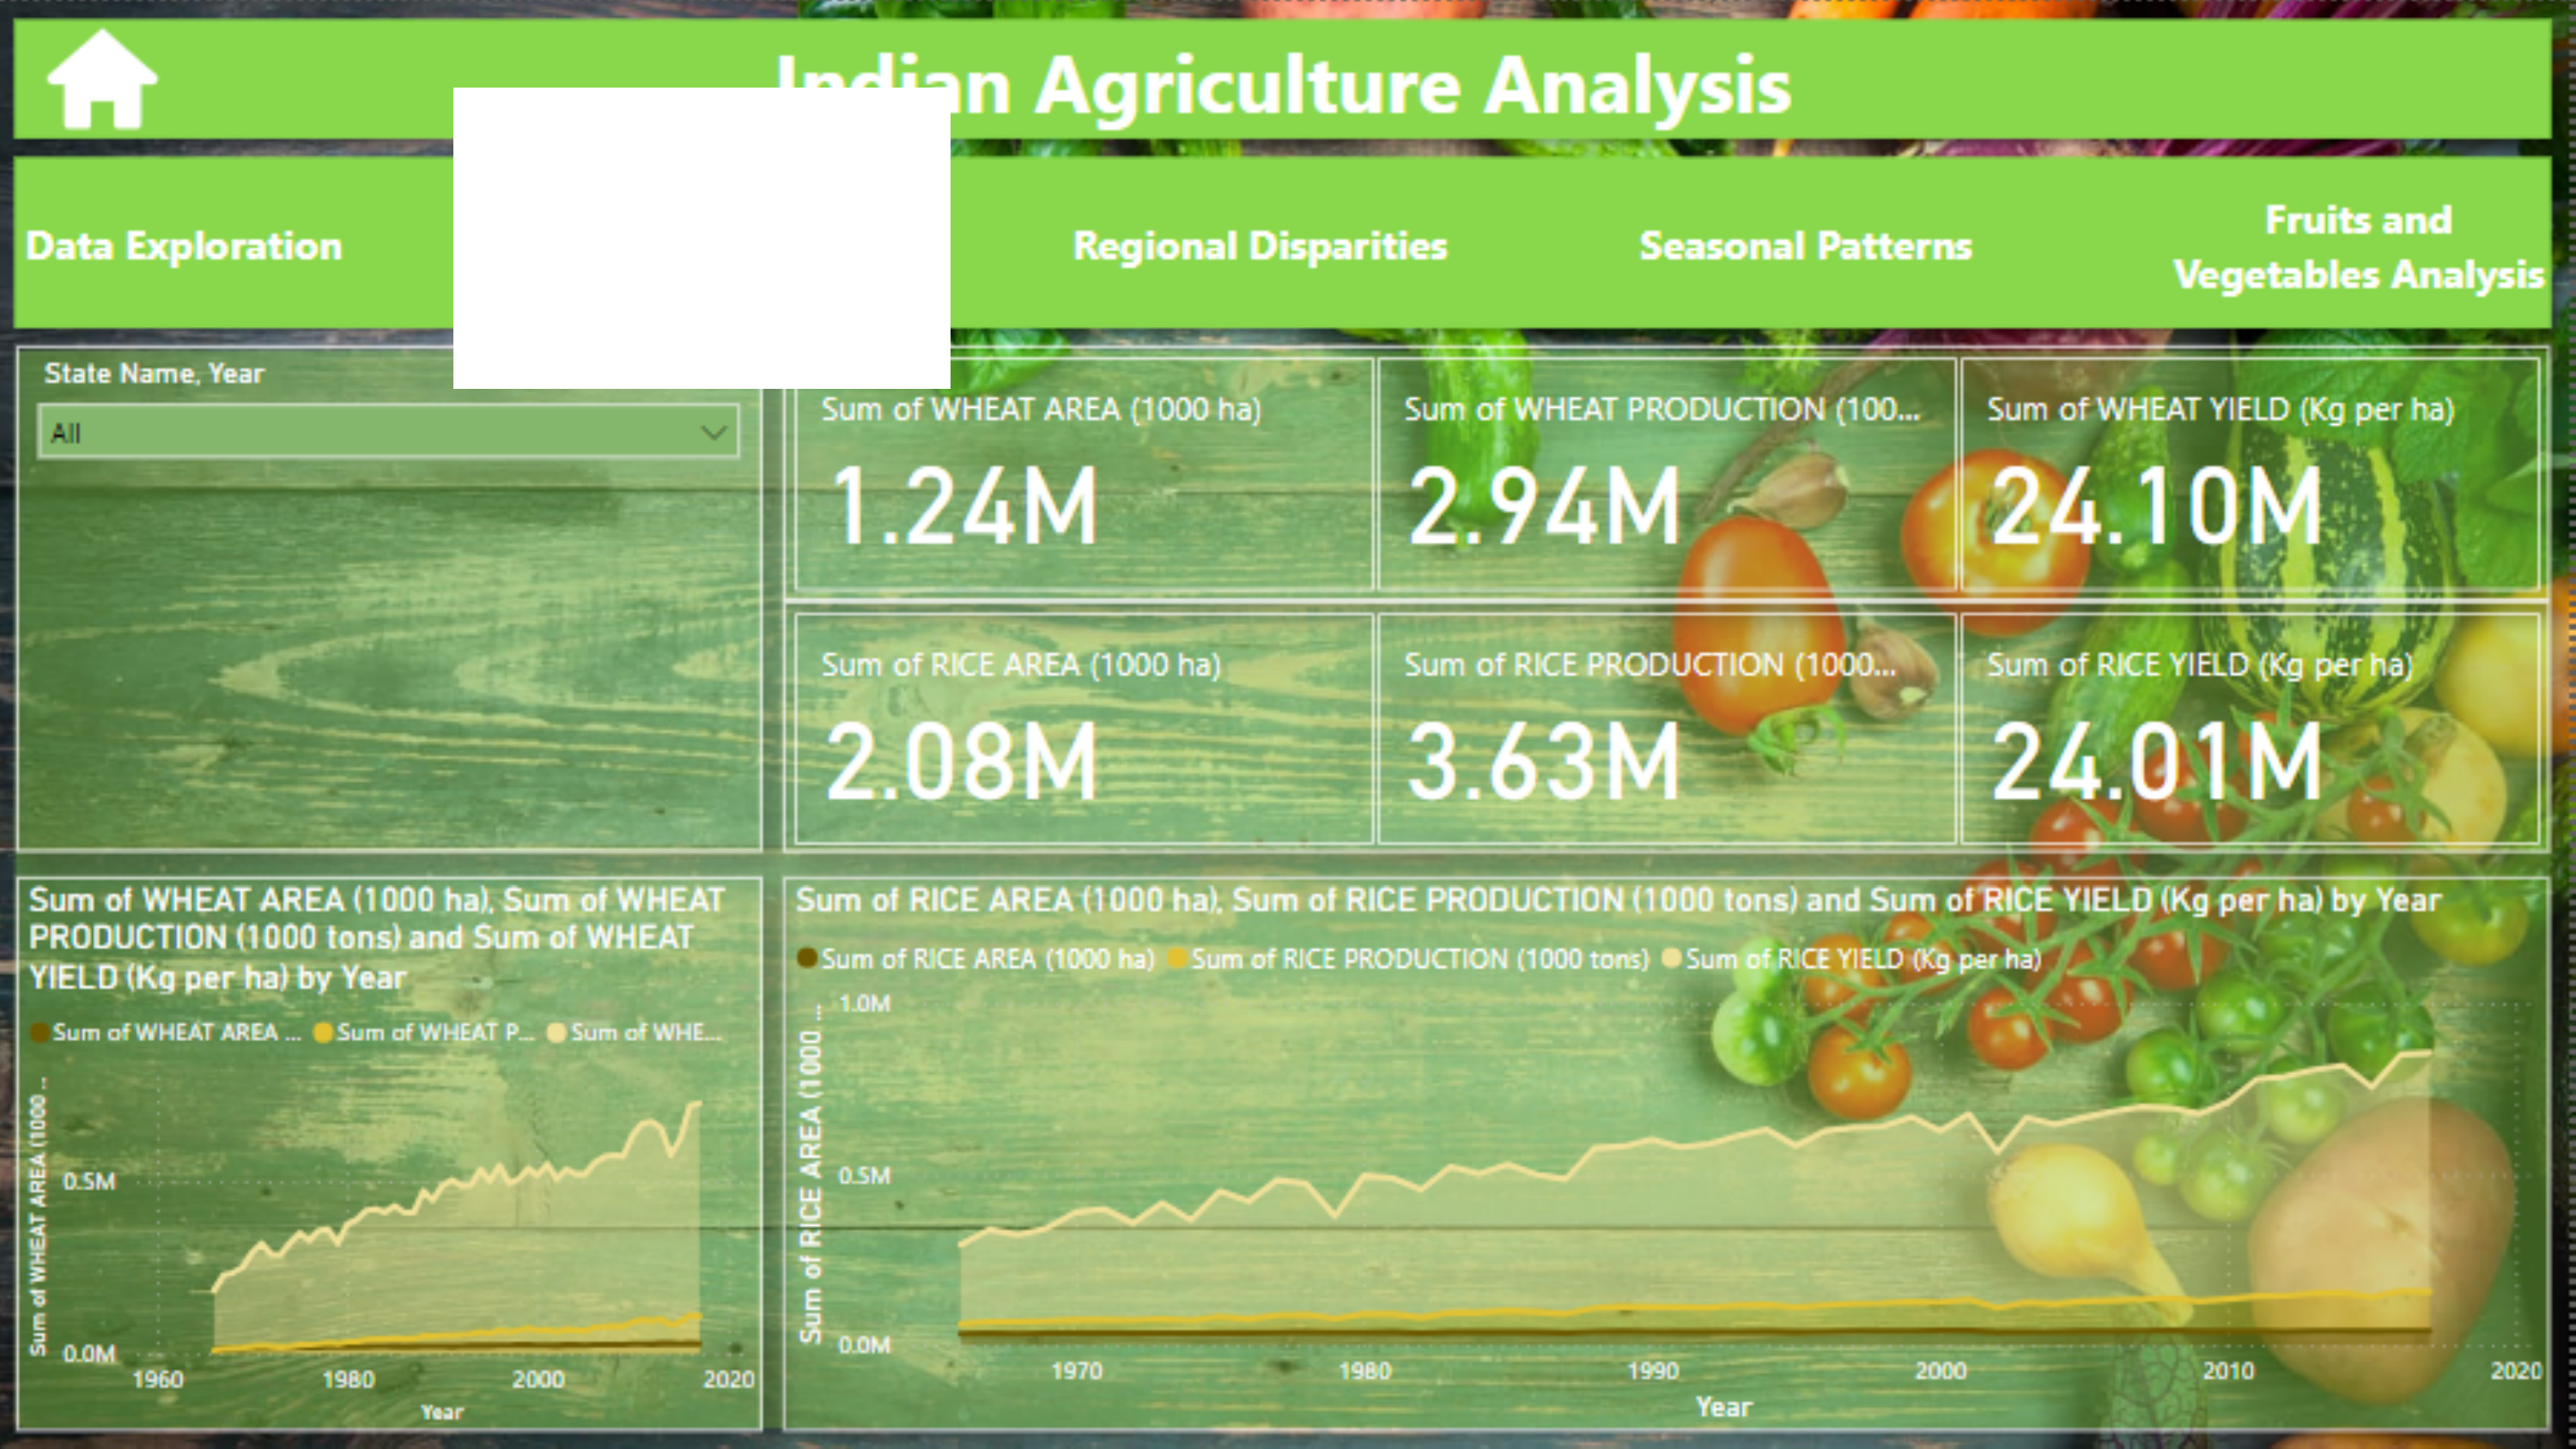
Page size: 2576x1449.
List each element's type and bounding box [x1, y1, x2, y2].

picture [453, 88, 951, 389]
text_box [0, 0, 2576, 1449]
